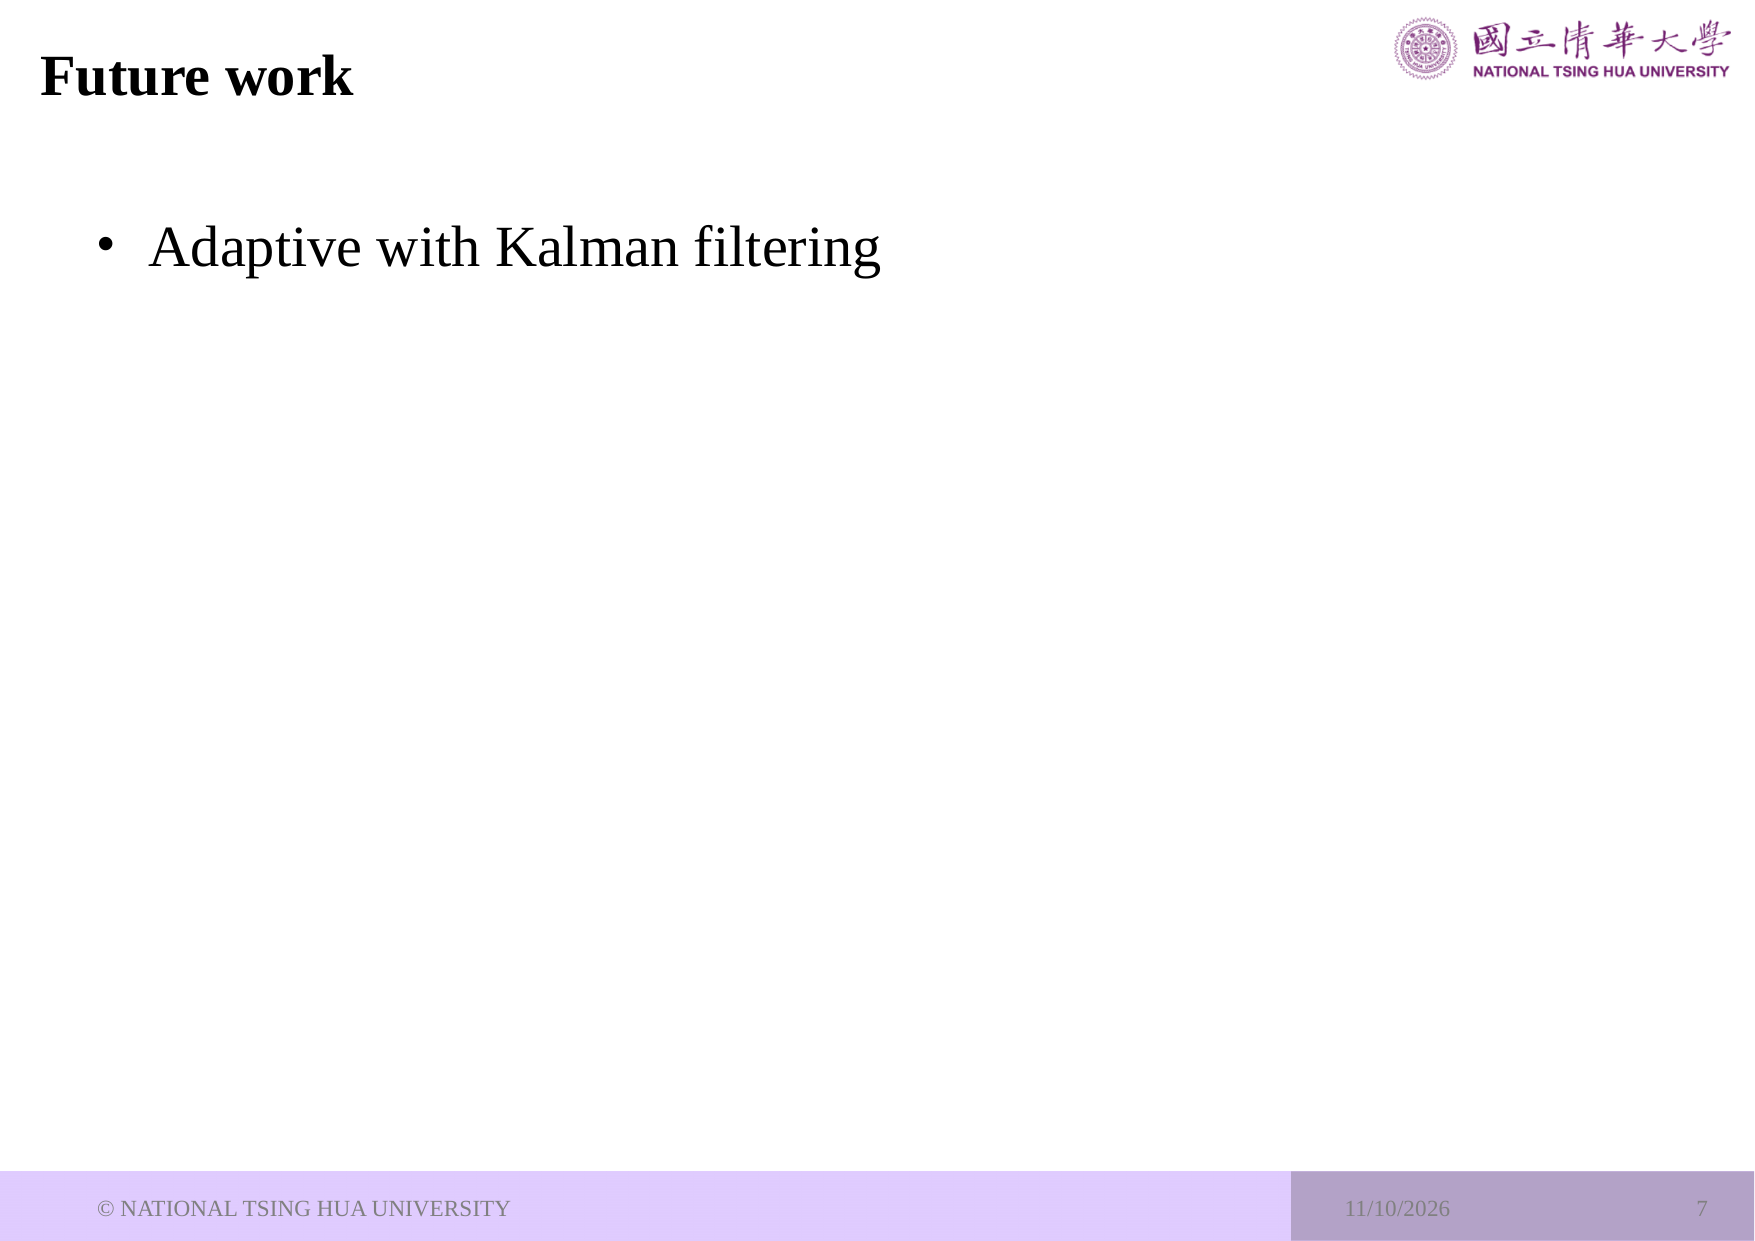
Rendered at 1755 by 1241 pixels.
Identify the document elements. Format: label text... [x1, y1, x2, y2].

list Adaptive with Kalman filtering [82, 200, 1681, 1146]
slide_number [1329, 1177, 1537, 1236]
title Future work [25, 16, 1344, 121]
picture [1388, 2, 1755, 95]
footer © NATIONAL TSING HUA UNIVERSITY [82, 1177, 562, 1236]
slide_number 7 [1586, 1177, 1724, 1236]
picture [0, 1171, 1291, 1241]
